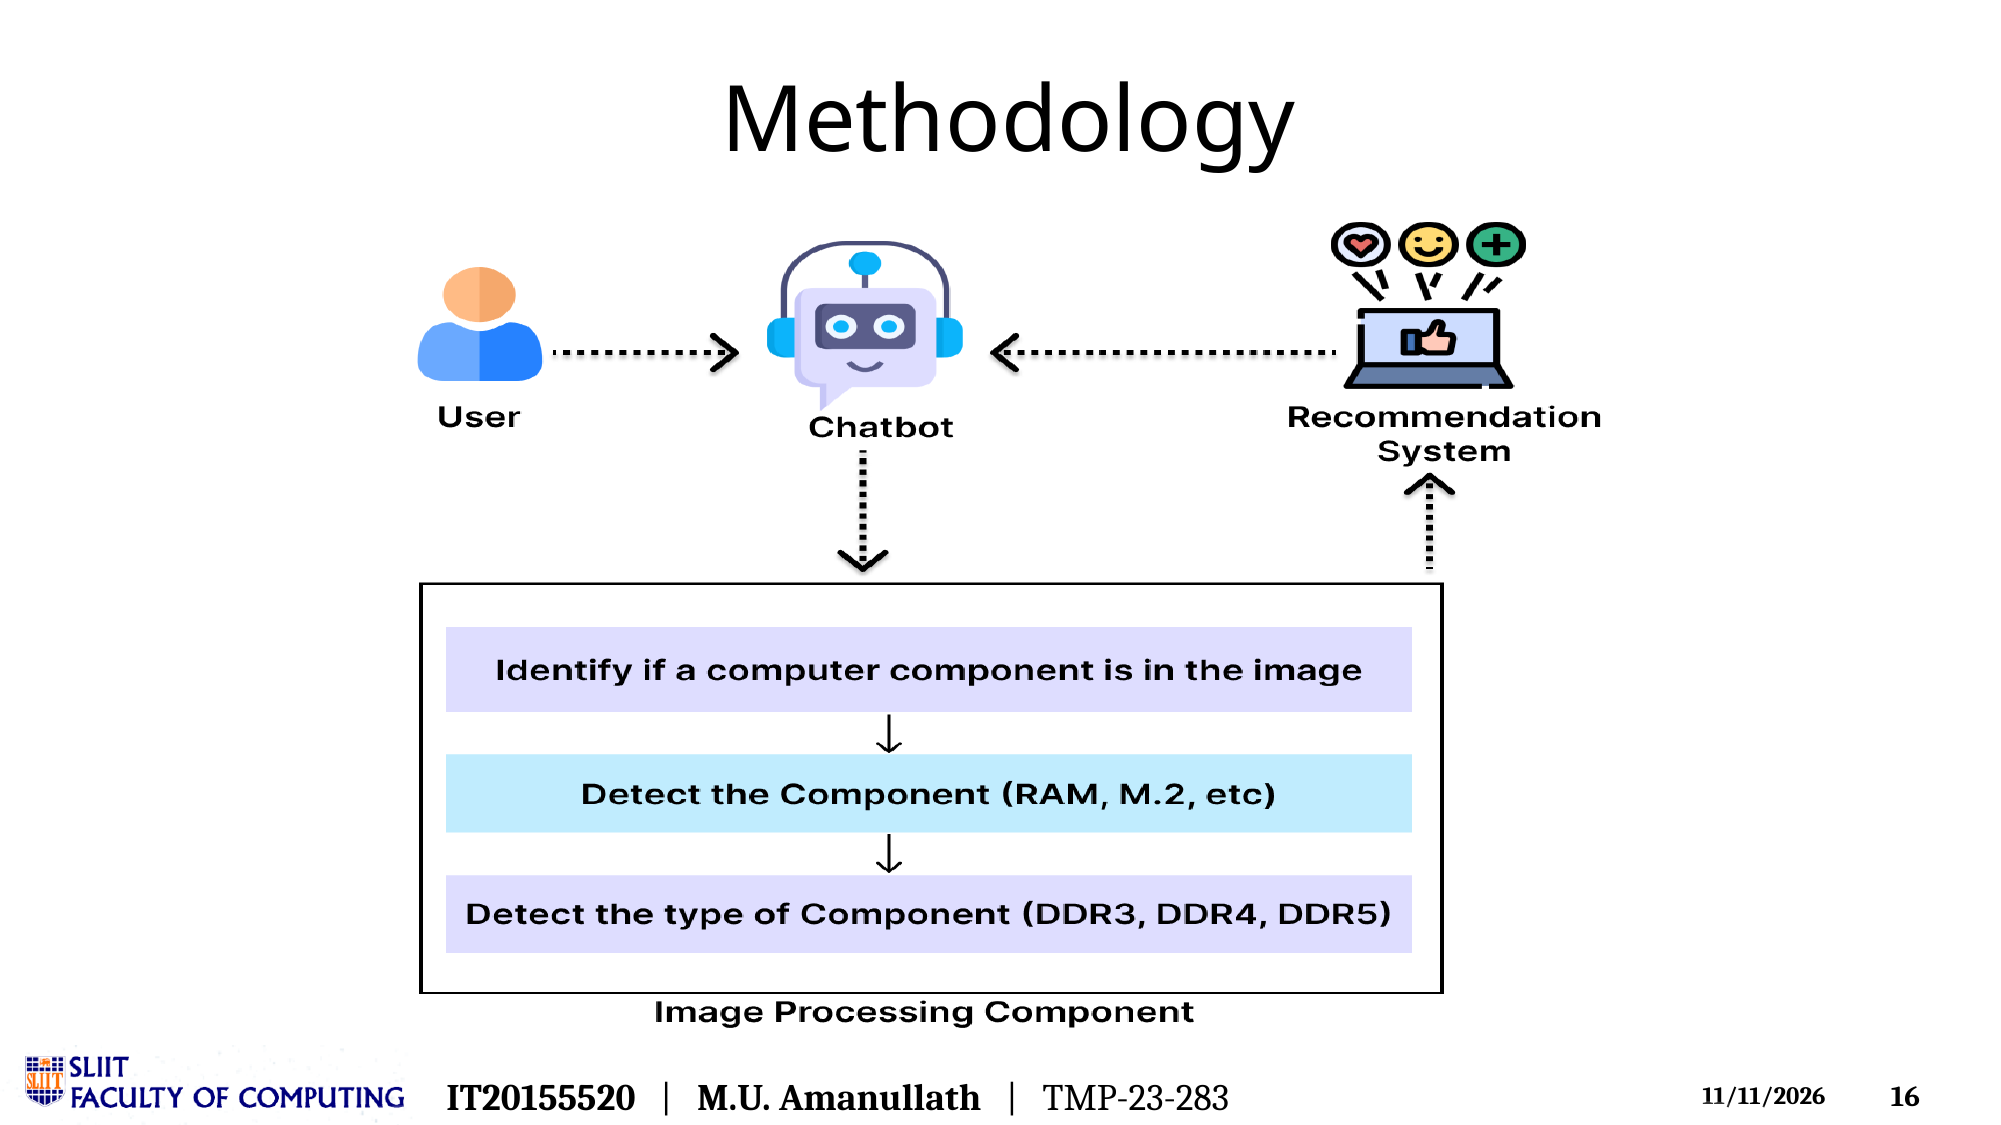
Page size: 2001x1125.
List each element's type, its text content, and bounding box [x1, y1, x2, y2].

picture [0, 1045, 413, 1124]
title Methodology [50, 50, 1967, 180]
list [379, 207, 1607, 1038]
text_box IT20155520 | M.U. Amanullath | TMP-23-283 [430, 1063, 1552, 1125]
